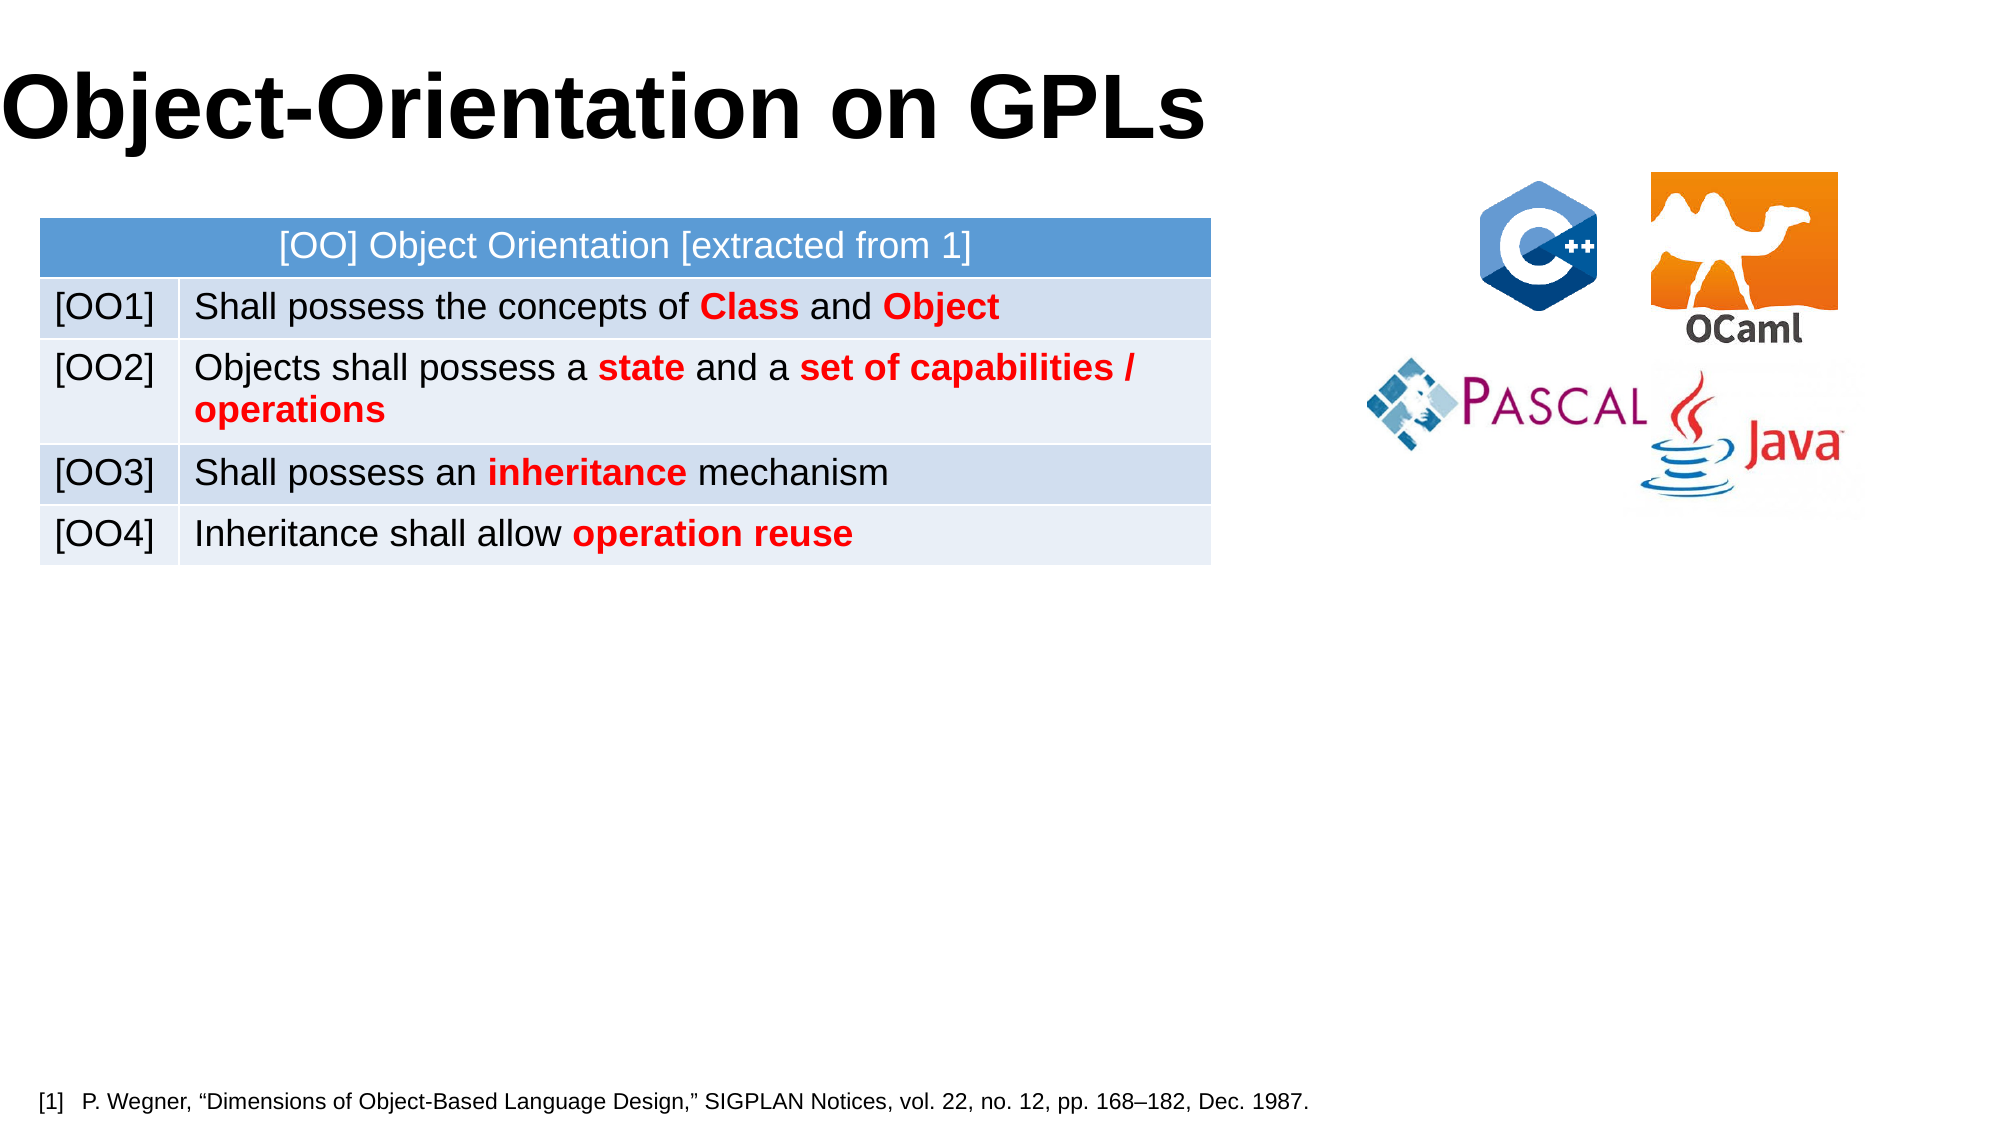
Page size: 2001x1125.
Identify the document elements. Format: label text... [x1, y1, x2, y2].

picture [1480, 180, 1597, 312]
table_cell Shall possess the concepts of Class and Object [180, 279, 1211, 338]
table_cell [OO1] [40, 279, 178, 338]
picture [1367, 172, 1866, 521]
table_cell [OO4] [40, 506, 178, 565]
table_cell [OO2] [40, 340, 178, 443]
text_box [1] P. Wegner, “Dimensions of Object-Based Language Design,” SIGPLAN Notices, vol. 22, no. 12, pp. 168–182, Dec. 1987. [23, 1079, 1943, 1122]
table_cell Shall possess an inheritance mechanism [180, 445, 1211, 504]
table_cell Inheritance shall allow operation reuse [180, 506, 1211, 565]
title Object-Orientation on Gpls [0, 0, 1725, 218]
table_cell Objects shall possess a state and a set of capabilities / operations [180, 340, 1211, 443]
table_header [OO] Object Orientation [extracted from 1] [40, 218, 1211, 277]
table_cell [OO3] [40, 445, 178, 504]
